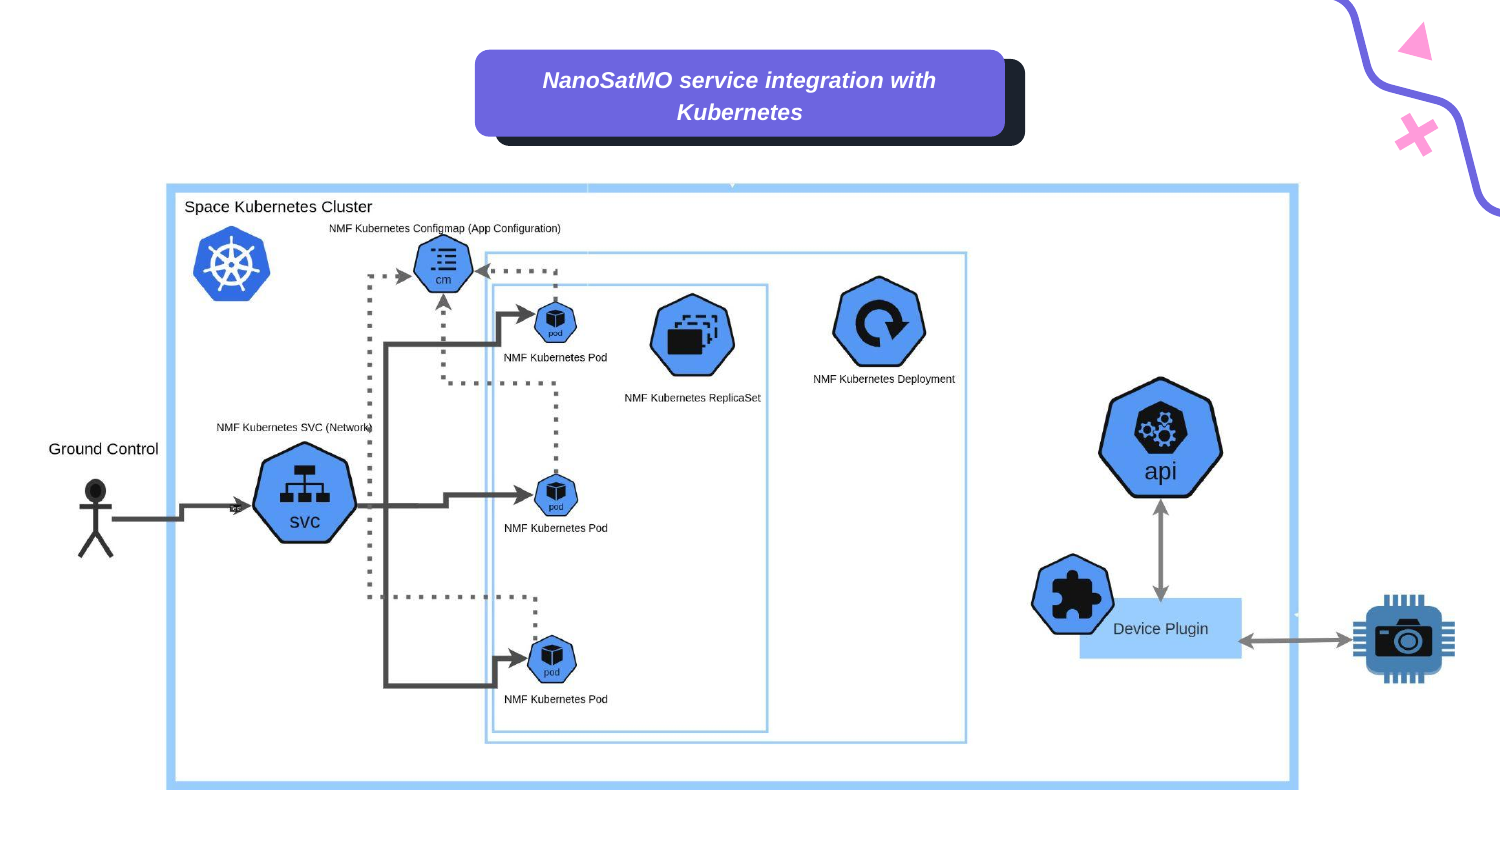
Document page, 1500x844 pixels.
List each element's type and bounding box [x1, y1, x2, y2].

text_box [474, 49, 1026, 147]
text_box [1333, 0, 1500, 217]
picture [45, 159, 1455, 790]
text_box [1394, 112, 1439, 157]
text_box [1397, 21, 1433, 61]
